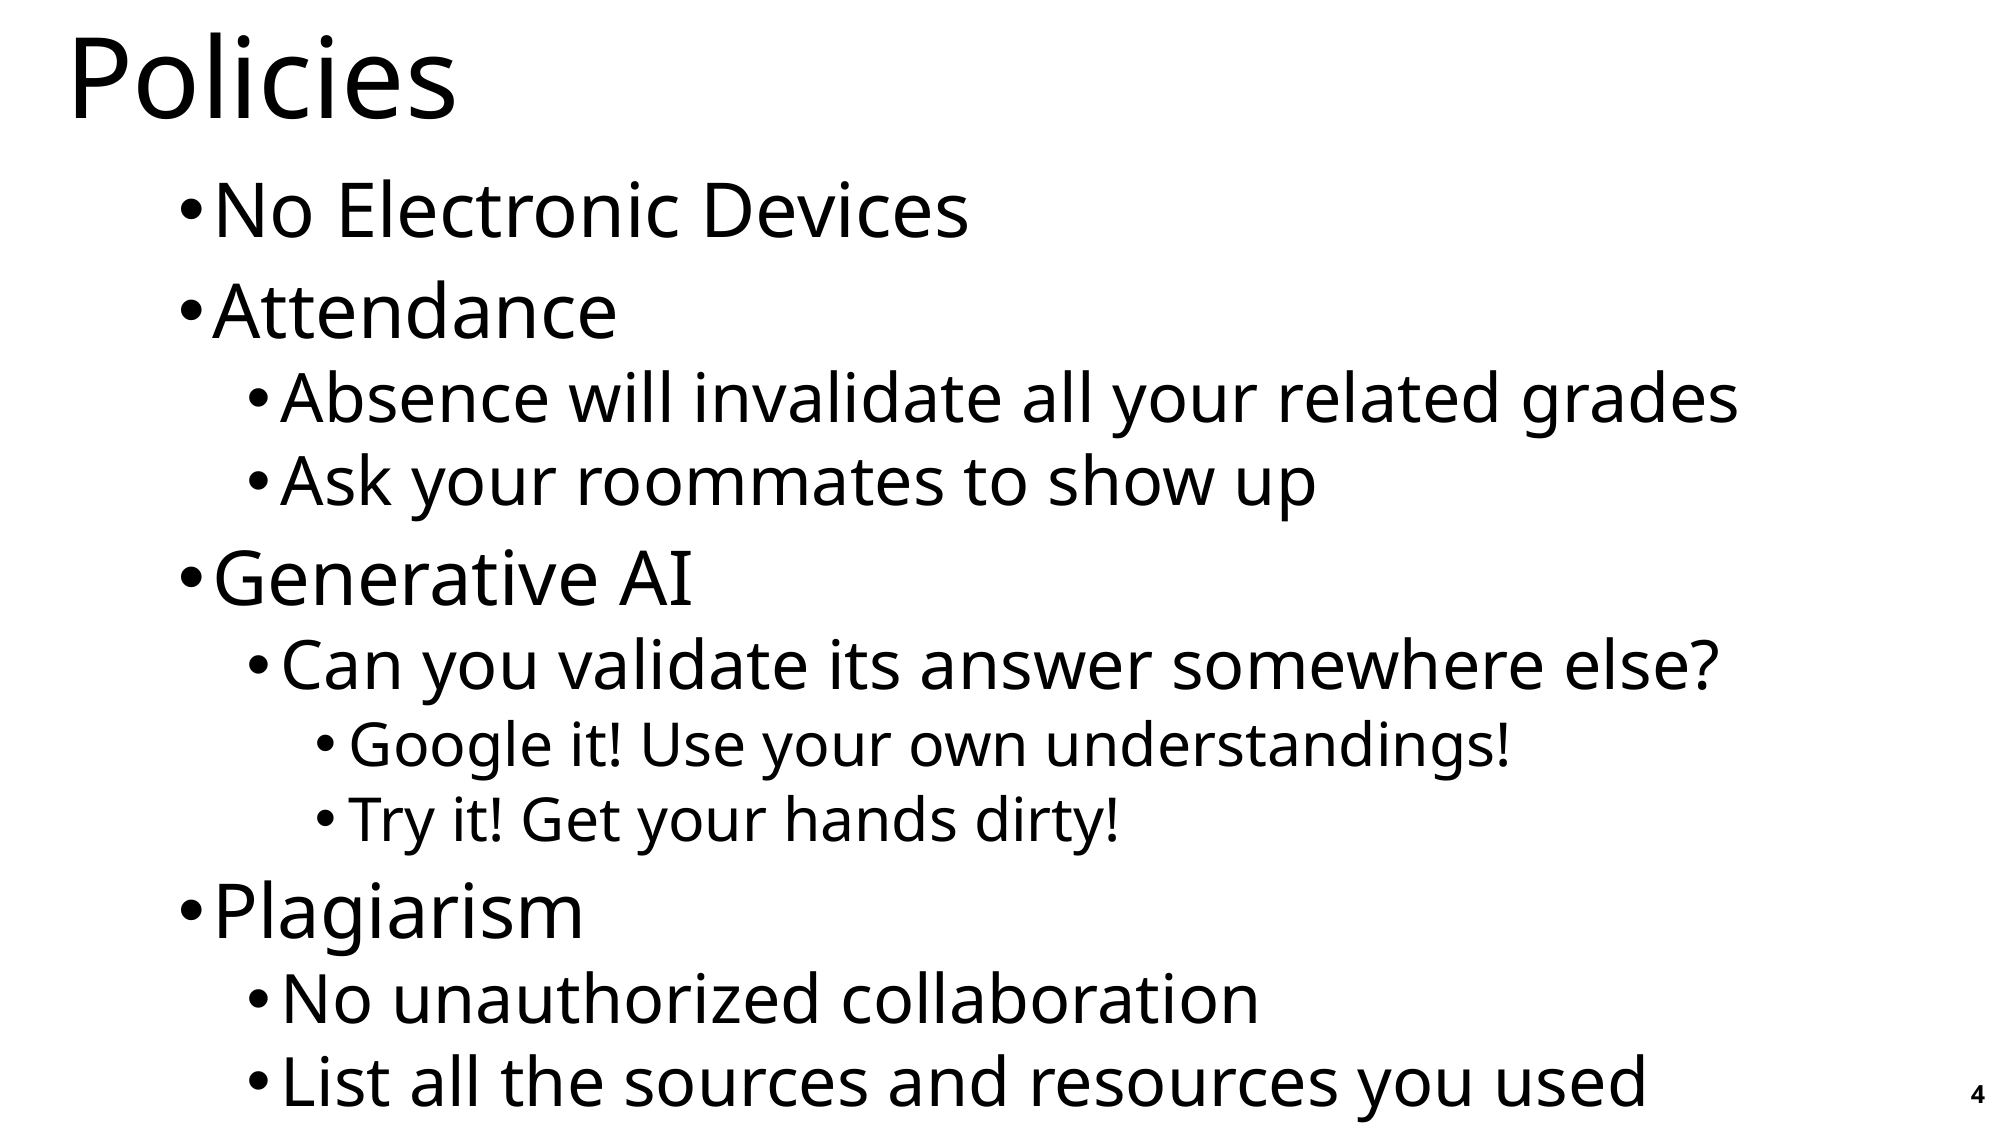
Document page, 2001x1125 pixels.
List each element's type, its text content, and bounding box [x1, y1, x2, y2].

title Policies [50, 0, 1775, 165]
slide_number 4 [1550, 1065, 2000, 1125]
list No Electronic Devices Attendance Absence will invalidate all your related grades Ask your roommates to show up Generative AI Can you validate its answer somewhere else? Google it! Use your own understandings! Try it! Get your hands dirty! Plagiarism No unauthorized collaboration List all the sources and resources you used [163, 164, 1889, 1125]
